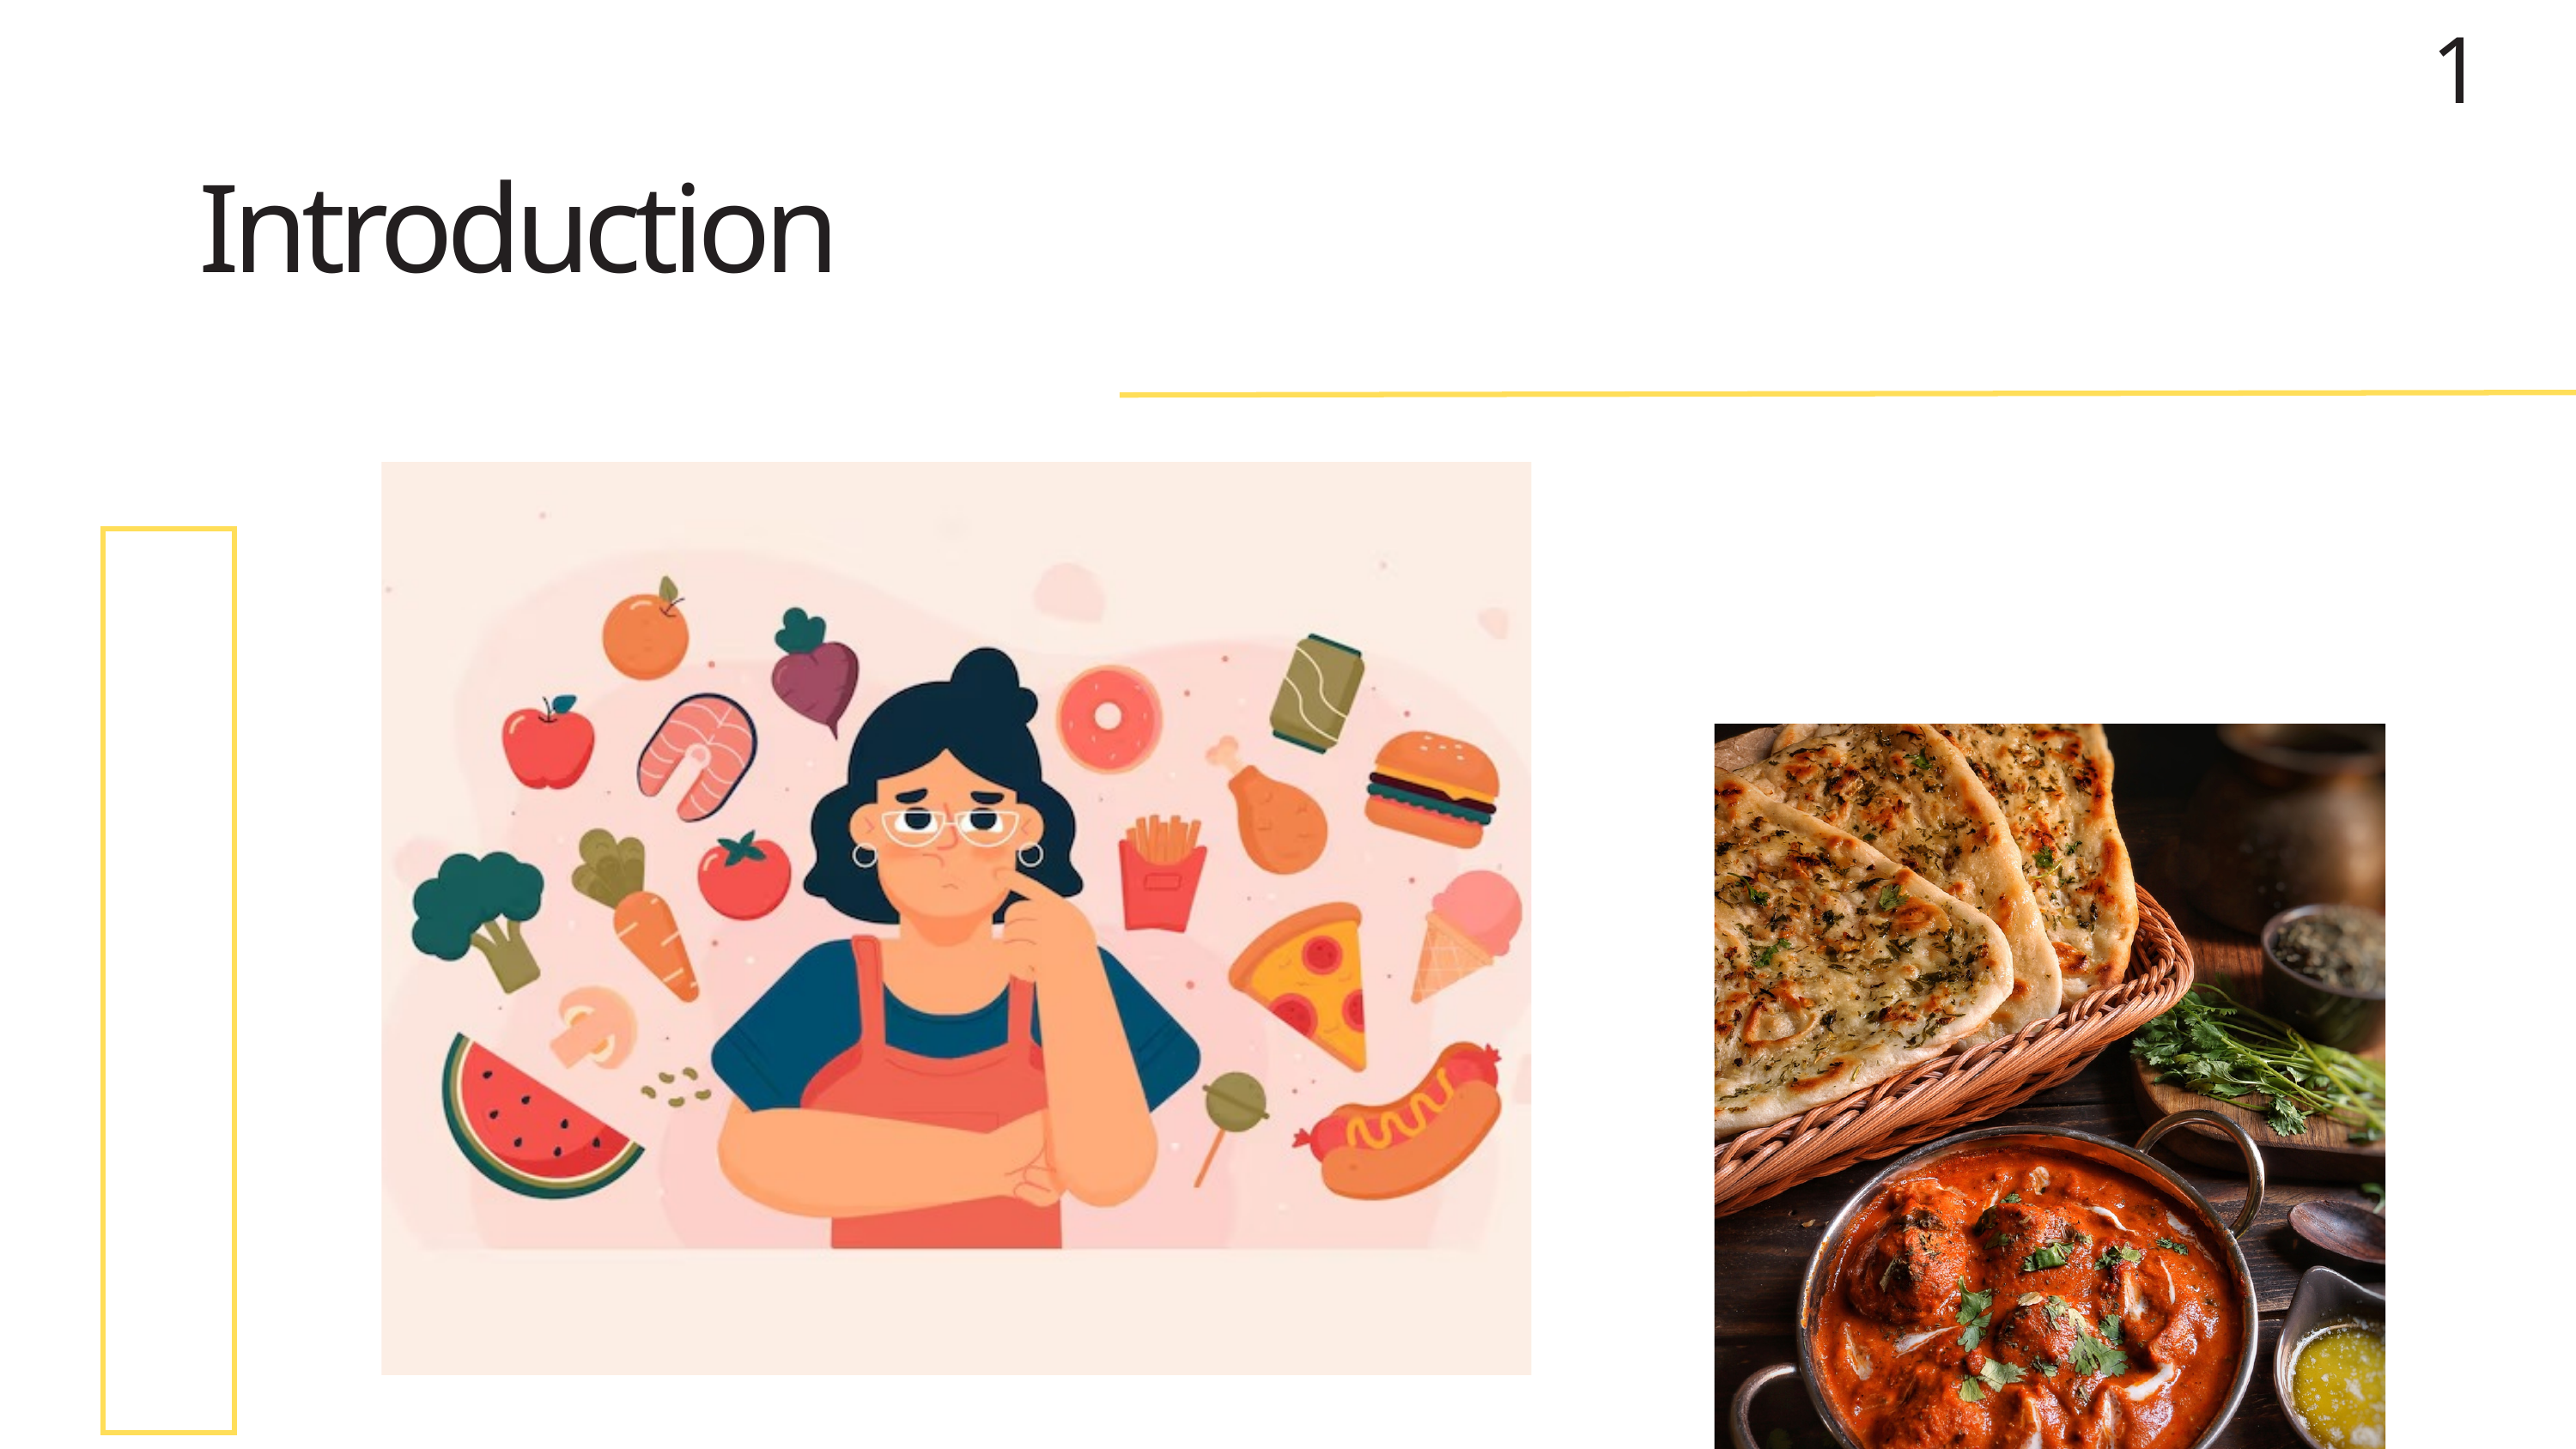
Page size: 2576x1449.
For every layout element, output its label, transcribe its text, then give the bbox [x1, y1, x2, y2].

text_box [381, 462, 1532, 1376]
text_box Introduction [198, 174, 1053, 297]
text_box 1 [2431, 29, 2495, 122]
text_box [1714, 724, 2386, 1449]
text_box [102, 528, 234, 1433]
